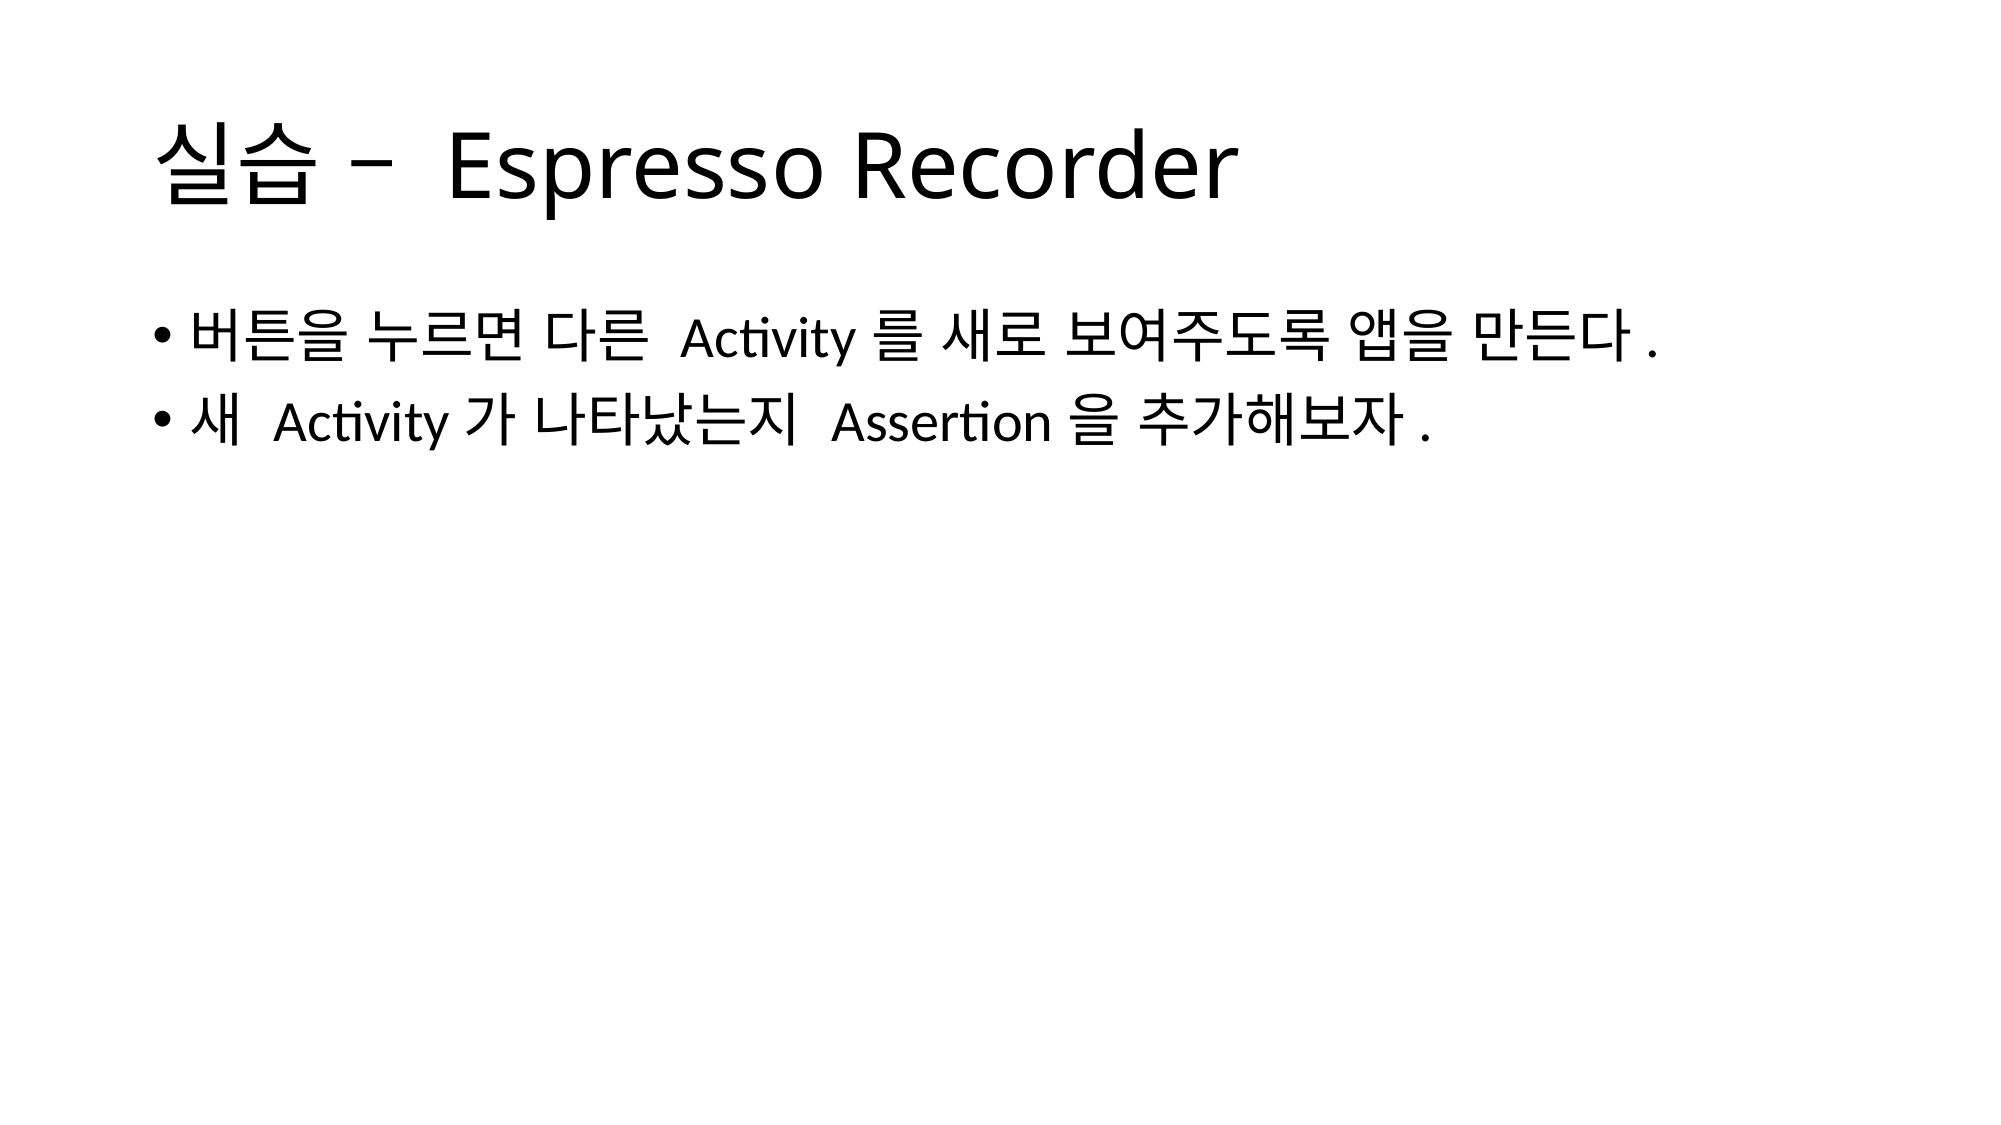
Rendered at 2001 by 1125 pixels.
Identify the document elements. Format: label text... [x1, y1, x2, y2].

title 실습 – Espresso Recorder [137, 59, 1863, 278]
list 버튼을 누르면 다른 Activity를 새로 보여주도록 앱을 만든다. 새 Activity가 나타났는지 Assertion을 추가해보자. [137, 299, 1863, 1014]
